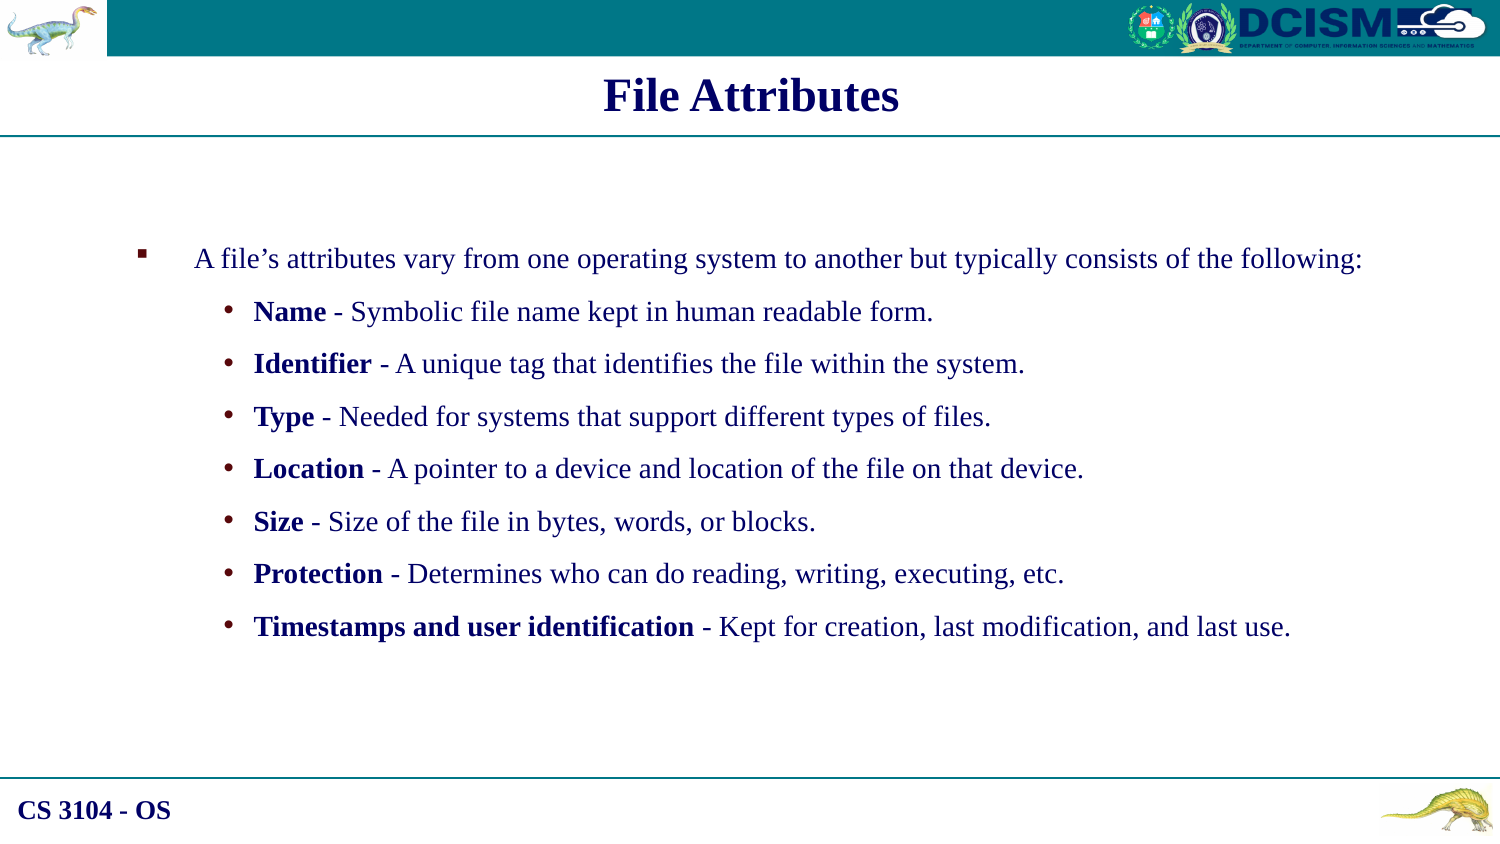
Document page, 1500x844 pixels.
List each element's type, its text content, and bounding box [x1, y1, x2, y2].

picture [1379, 783, 1493, 836]
picture [0, 0, 107, 61]
text_box A file’s attributes vary from one operating system to another but typically consists of the following: Name - Symbolic file name kept in human readable form. Identifier - A unique tag that identifies the file within the system. Type - Needed for systems that support different types of files. Location - A pointer to a device and location of the file on that device. Size - Size of the file in bytes, words, or blocks. Protection - Determines who can do reading, writing, executing, etc. Timestamps and user identification - Kept for creation, last modification, and last use. [120, 214, 1383, 650]
picture [1122, 0, 1496, 57]
text_box File Attributes [13, 58, 1490, 131]
